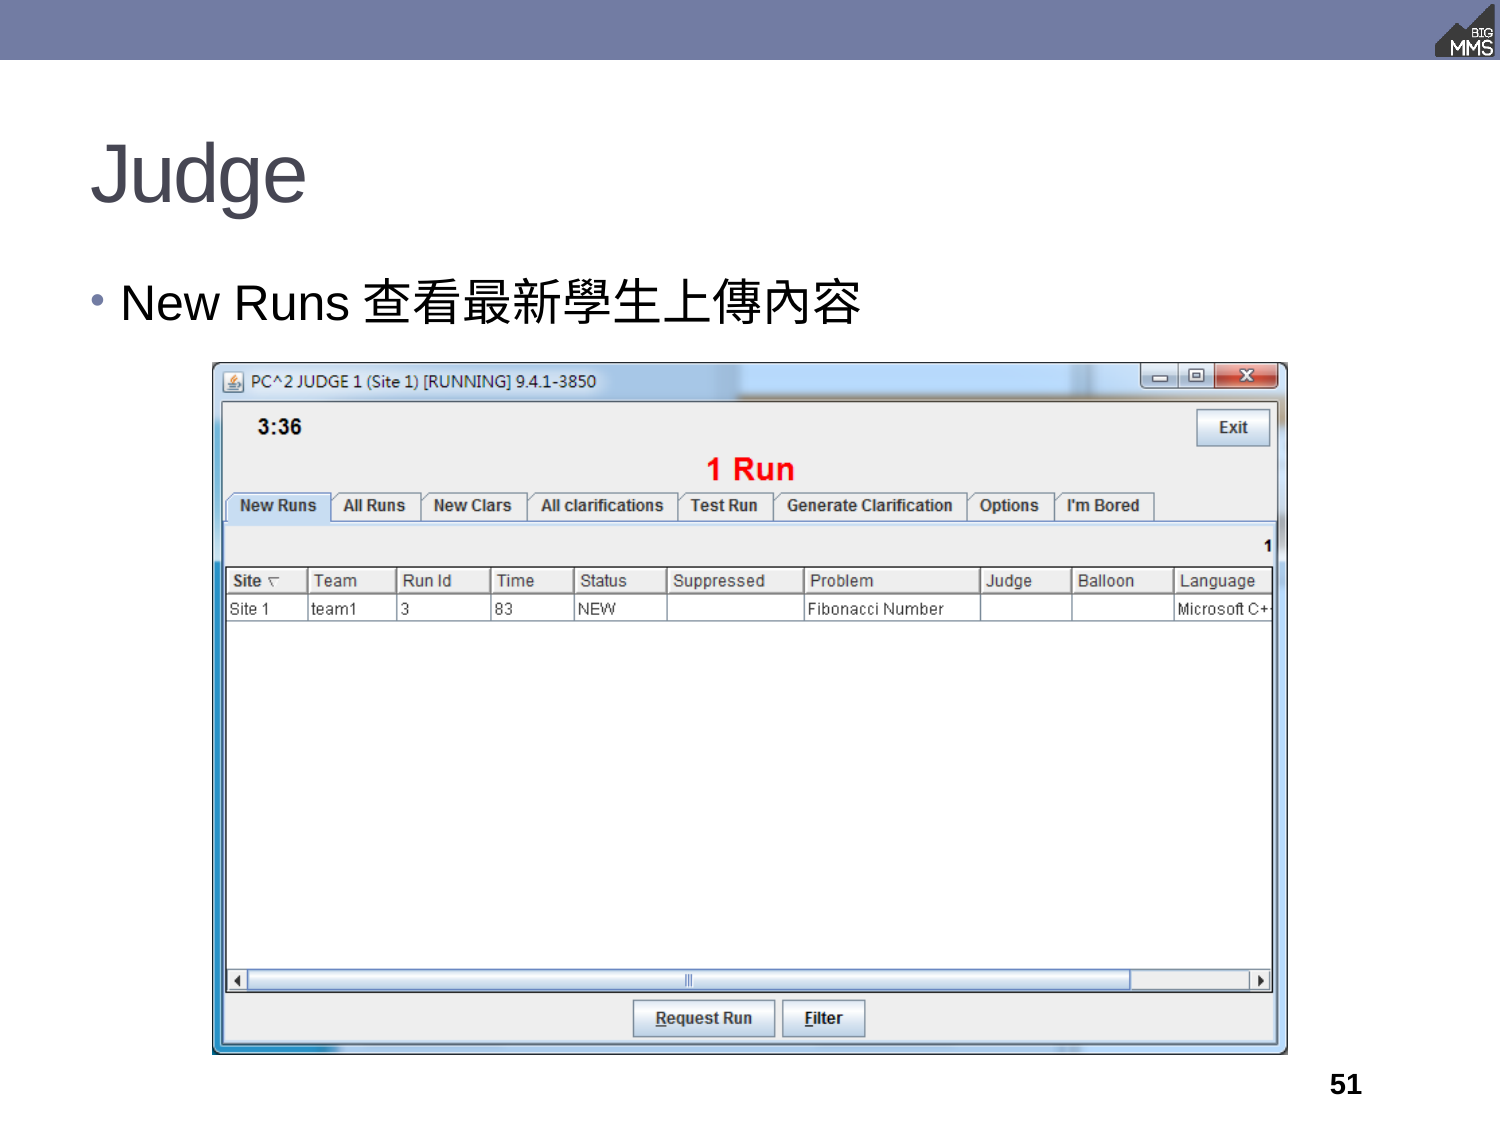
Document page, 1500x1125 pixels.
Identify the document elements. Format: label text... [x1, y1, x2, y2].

list New Runs查看最新學生上傳內容 [75, 262, 1425, 1063]
picture [212, 361, 1288, 1055]
slide_number 51 [1314, 1056, 1490, 1110]
title Judge [75, 87, 1425, 250]
picture [1433, 2, 1495, 58]
